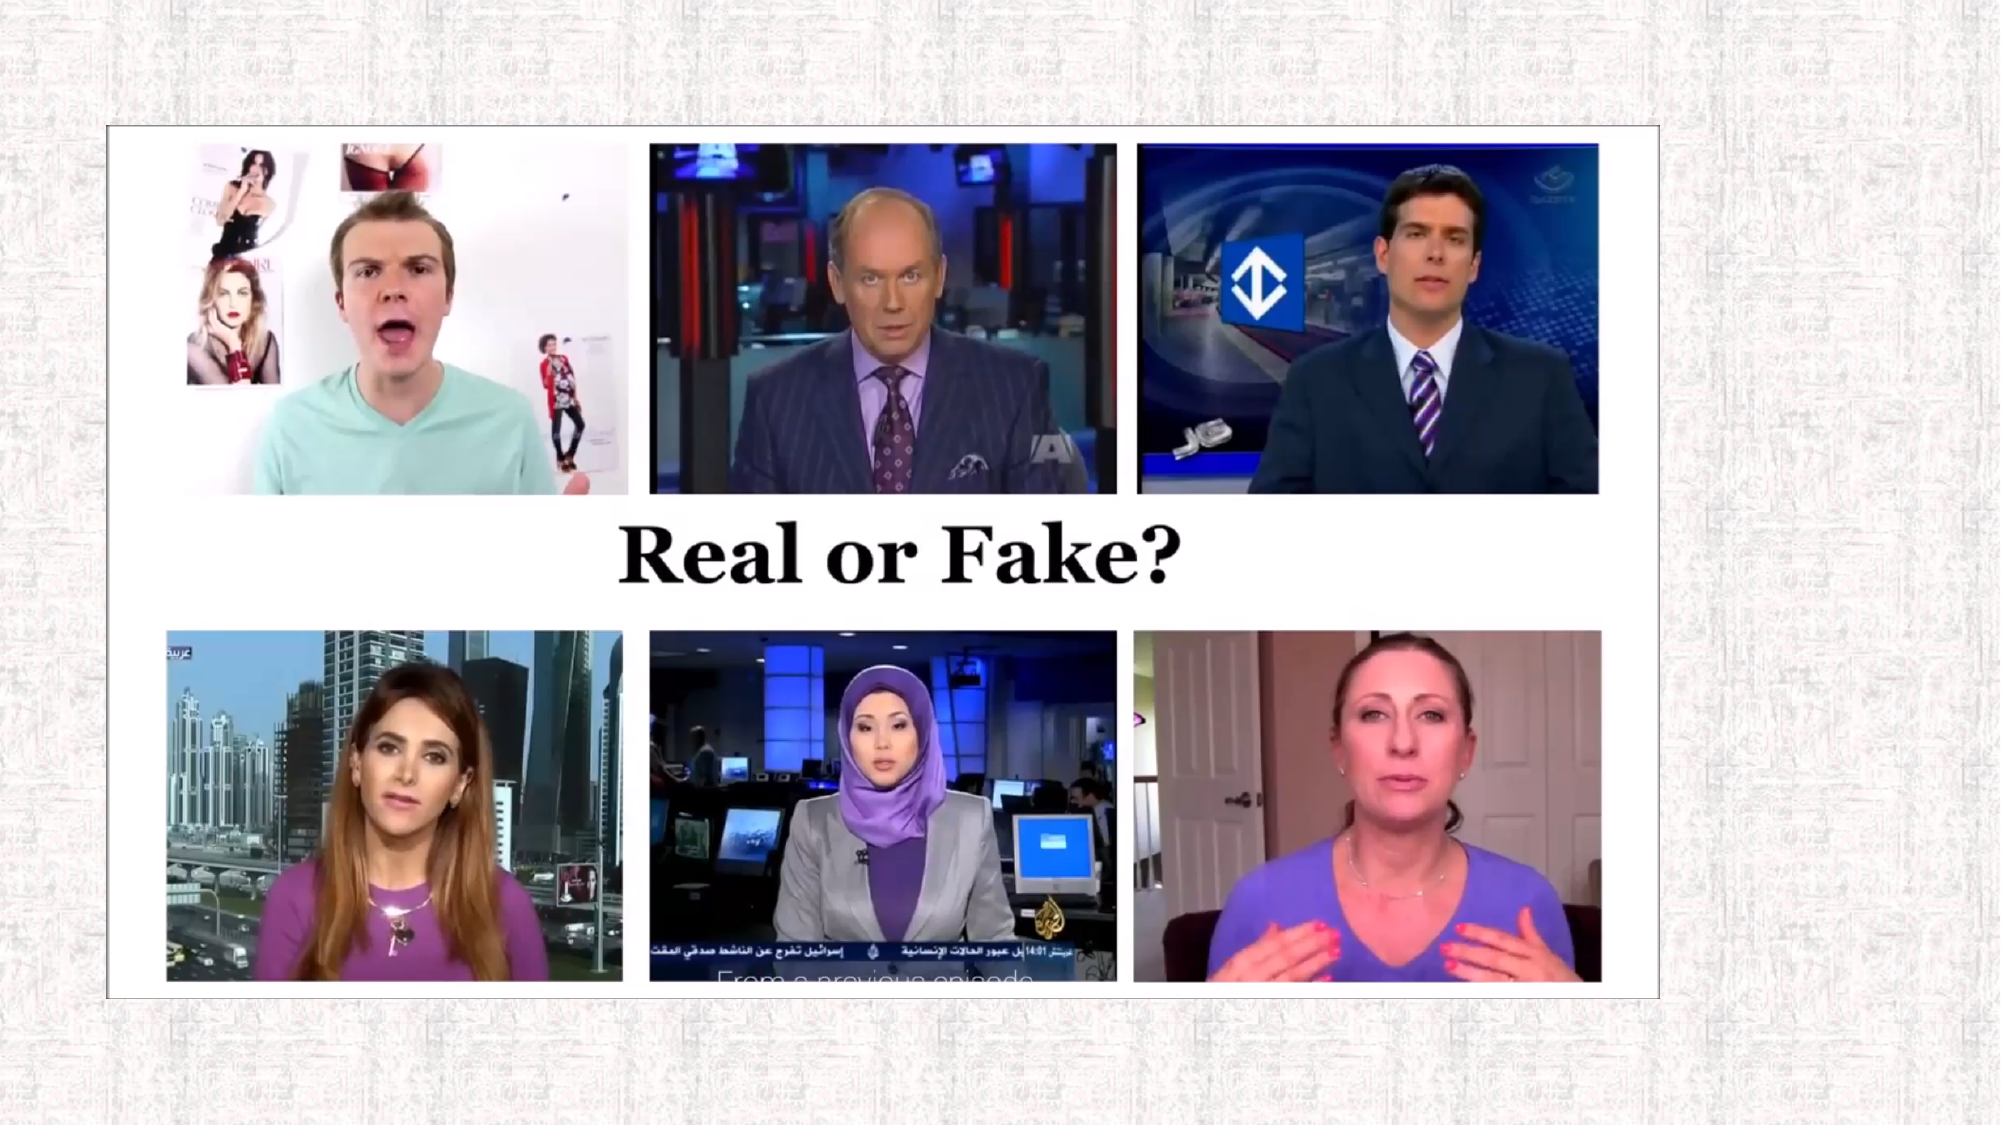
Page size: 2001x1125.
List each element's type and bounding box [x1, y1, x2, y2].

picture [0, 0, 2001, 1125]
text_box [105, 125, 1661, 1000]
